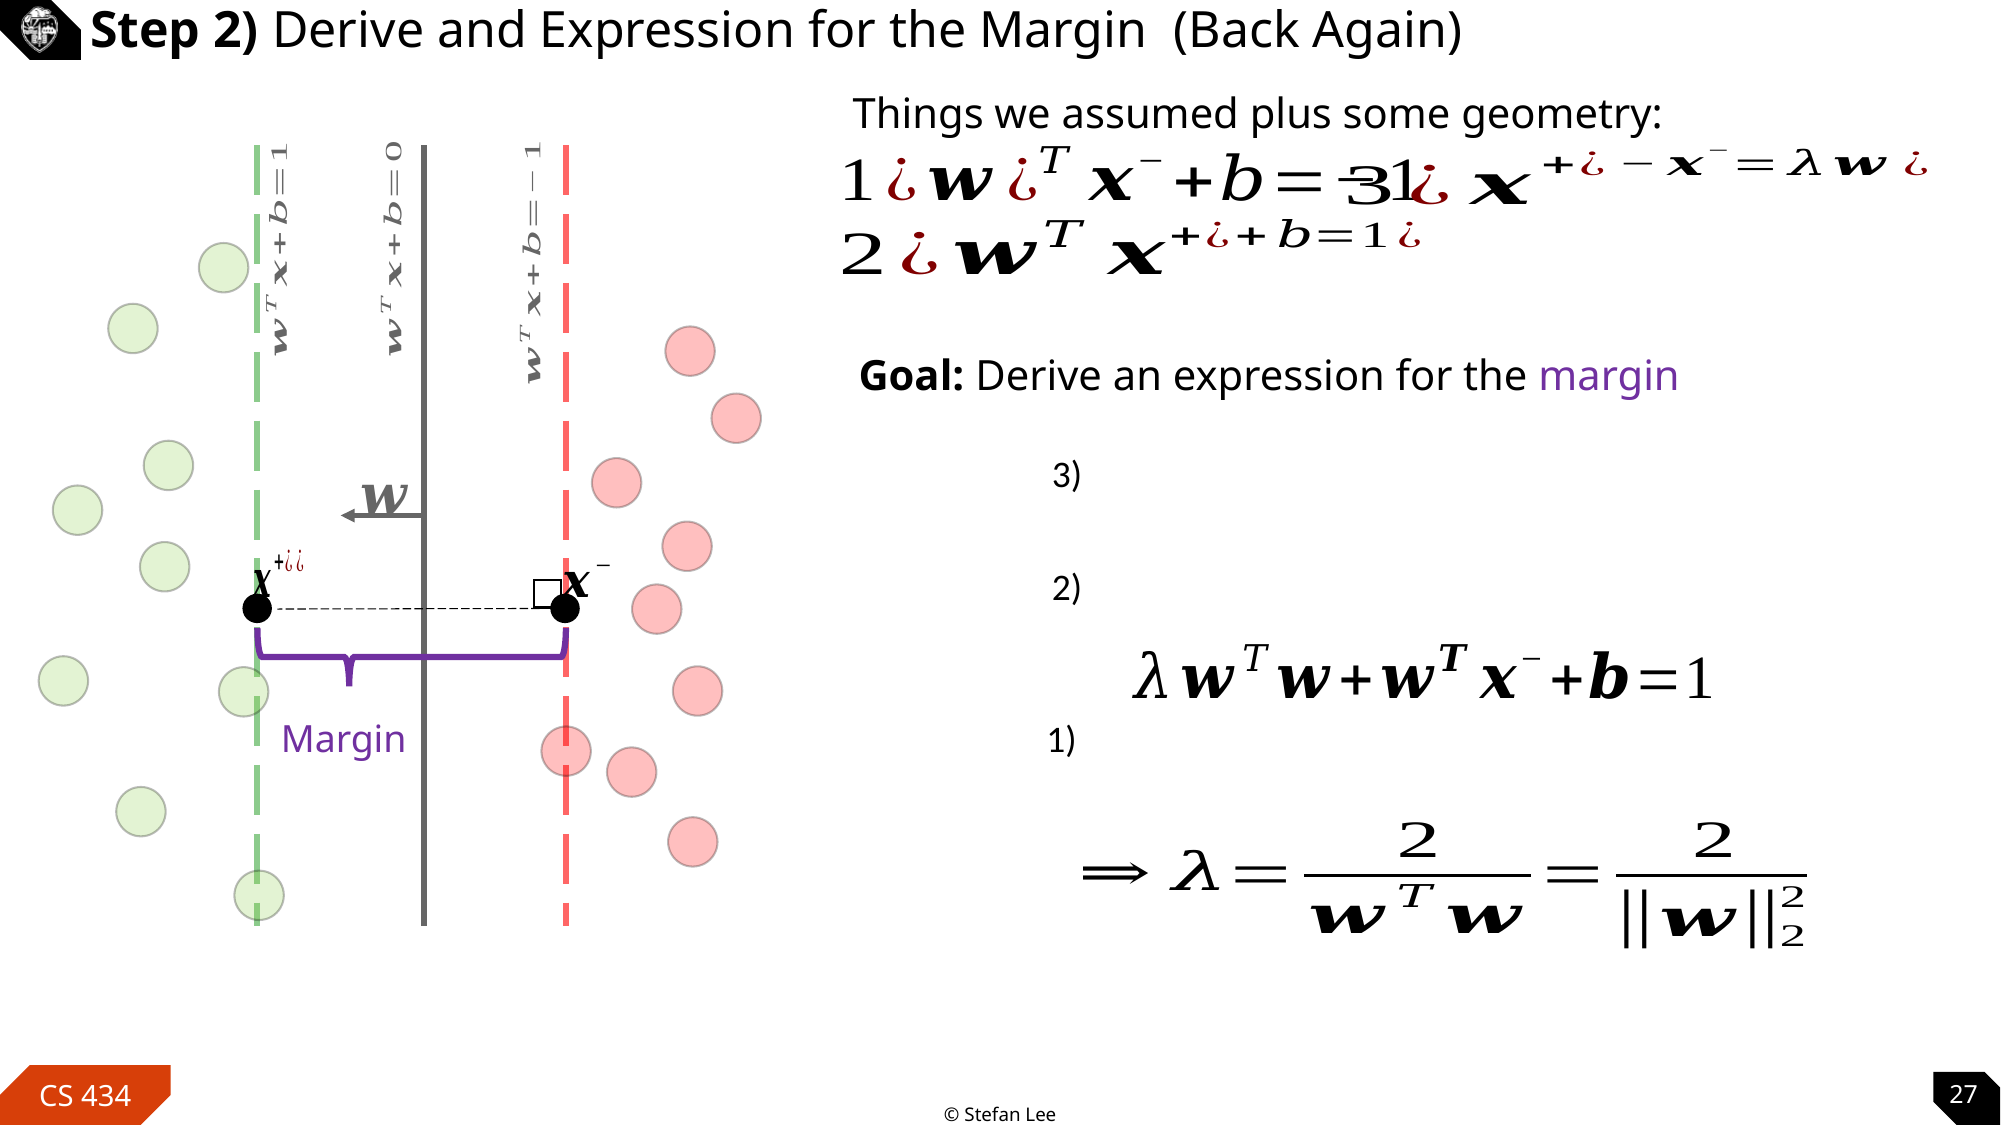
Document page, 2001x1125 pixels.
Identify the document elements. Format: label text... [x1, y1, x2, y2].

text_box [7, 101, 841, 1007]
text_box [506, 343, 807, 868]
slide_number 27 [1933, 1071, 1994, 1119]
title Step 2) Derive and Expression for the Margin (Back Again) [0, 1, 1699, 61]
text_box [333, 610, 566, 926]
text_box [21, 266, 333, 932]
text_box Things we assumed plus some geometry: [837, 79, 1690, 145]
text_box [257, 140, 566, 608]
